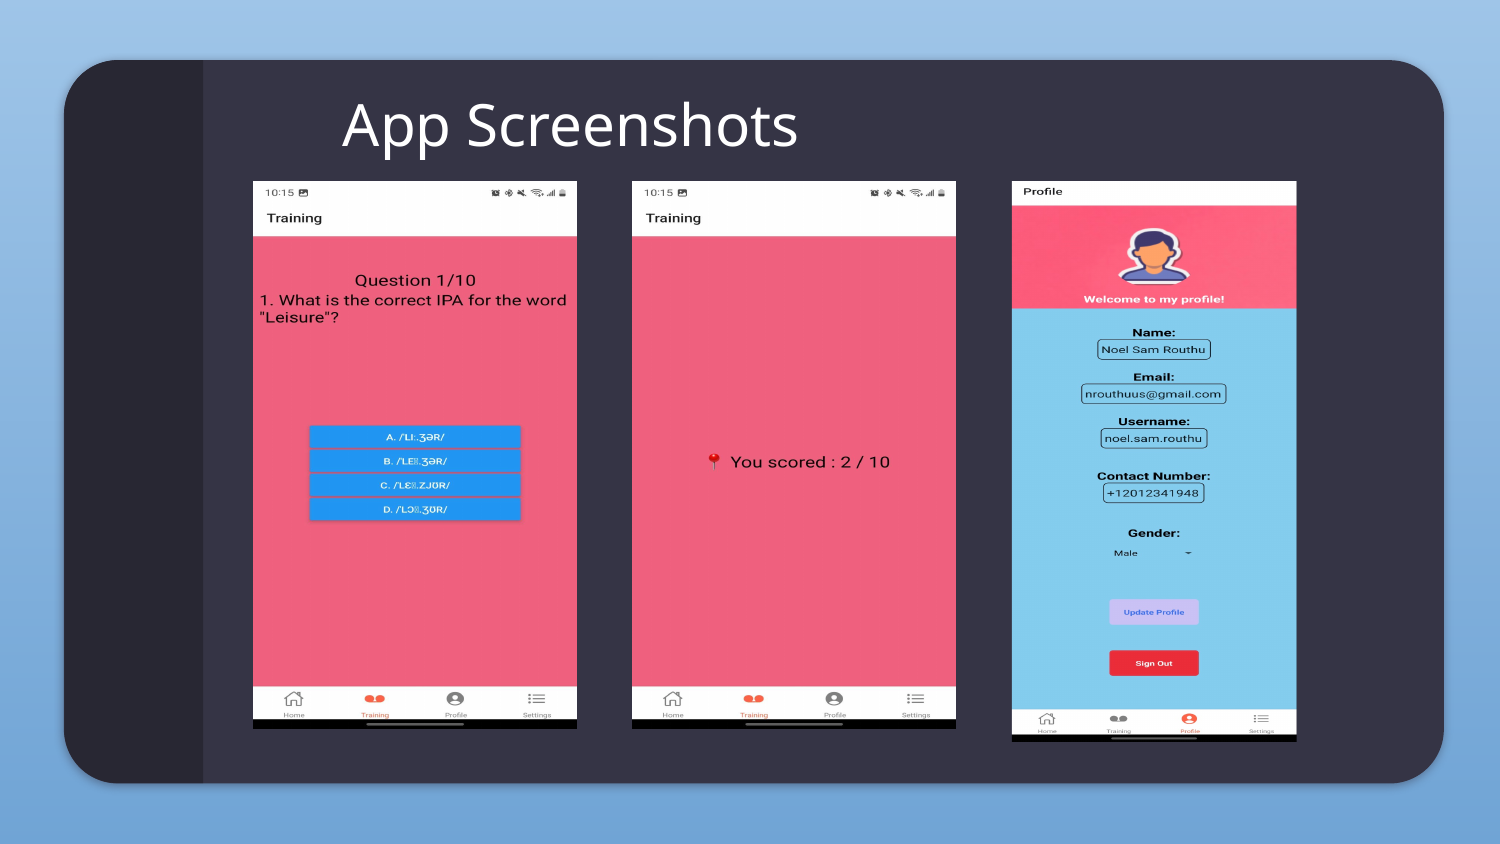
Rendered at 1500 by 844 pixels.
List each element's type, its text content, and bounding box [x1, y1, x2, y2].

title App Screenshots [327, 88, 1382, 167]
picture [1011, 181, 1297, 742]
picture [632, 181, 956, 729]
picture [253, 181, 577, 729]
